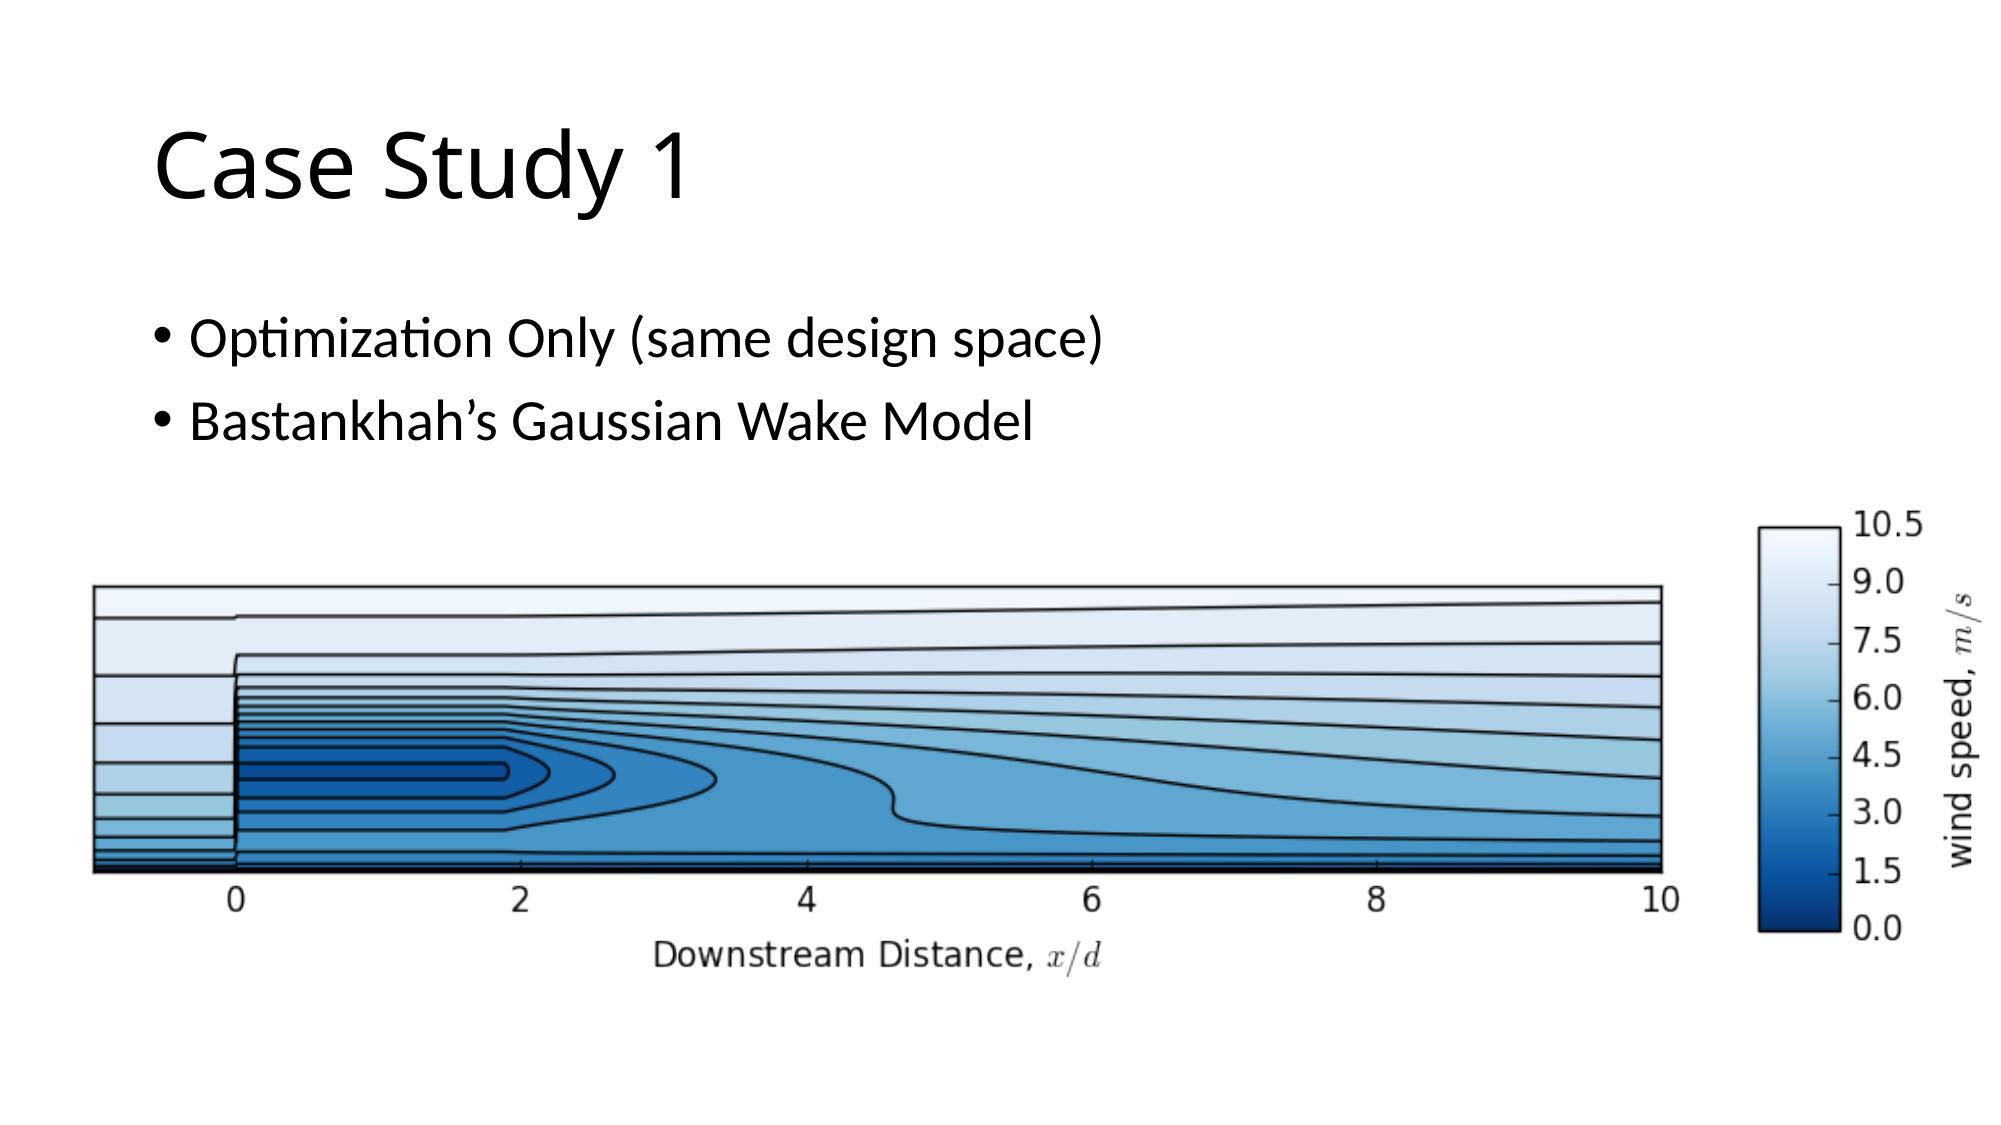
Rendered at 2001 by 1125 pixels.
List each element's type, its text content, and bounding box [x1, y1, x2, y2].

list Optimization Only (same design space) Bastankhah’s Gaussian Wake Model [137, 299, 1863, 474]
title Case Study 1 [137, 59, 1863, 278]
picture [57, 474, 2000, 984]
